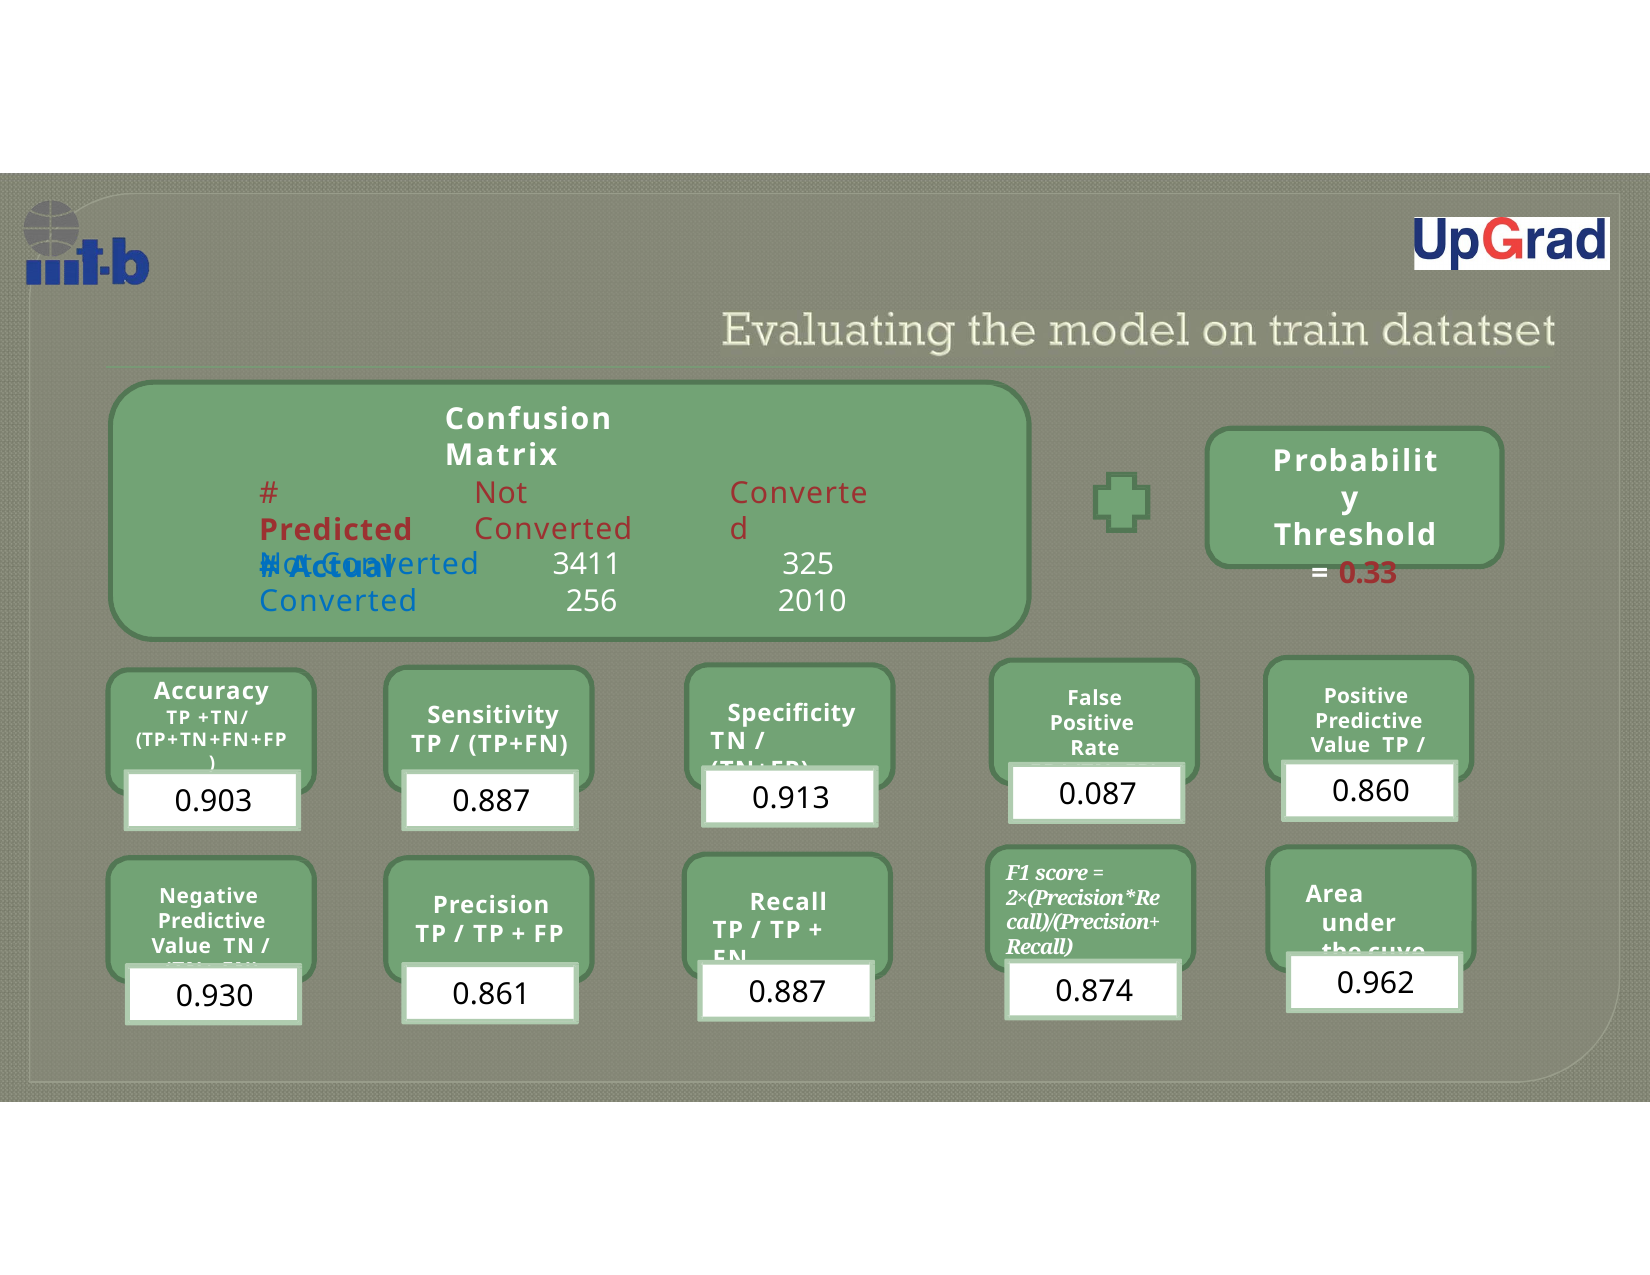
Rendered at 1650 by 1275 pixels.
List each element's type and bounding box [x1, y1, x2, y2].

text_box [105, 666, 318, 797]
text_box [105, 854, 318, 985]
text_box [382, 854, 595, 985]
text_box [1092, 471, 1151, 534]
text_box [124, 962, 303, 1026]
text_box [0, 192, 1621, 1083]
text_box [681, 851, 894, 981]
text_box [123, 768, 302, 832]
text_box [700, 765, 879, 828]
text_box [1264, 844, 1477, 974]
text_box [697, 959, 876, 1023]
text_box [1004, 958, 1183, 1021]
text_box [1204, 425, 1505, 570]
text_box [984, 844, 1197, 974]
text_box [401, 768, 580, 832]
text_box [401, 961, 580, 1025]
text_box [1262, 654, 1475, 785]
text_box [988, 657, 1201, 787]
text_box [382, 664, 595, 794]
text_box [1007, 761, 1186, 825]
text_box [1280, 759, 1459, 823]
text_box [683, 662, 896, 792]
text_box [1285, 950, 1464, 1014]
picture [0, 173, 1650, 1102]
